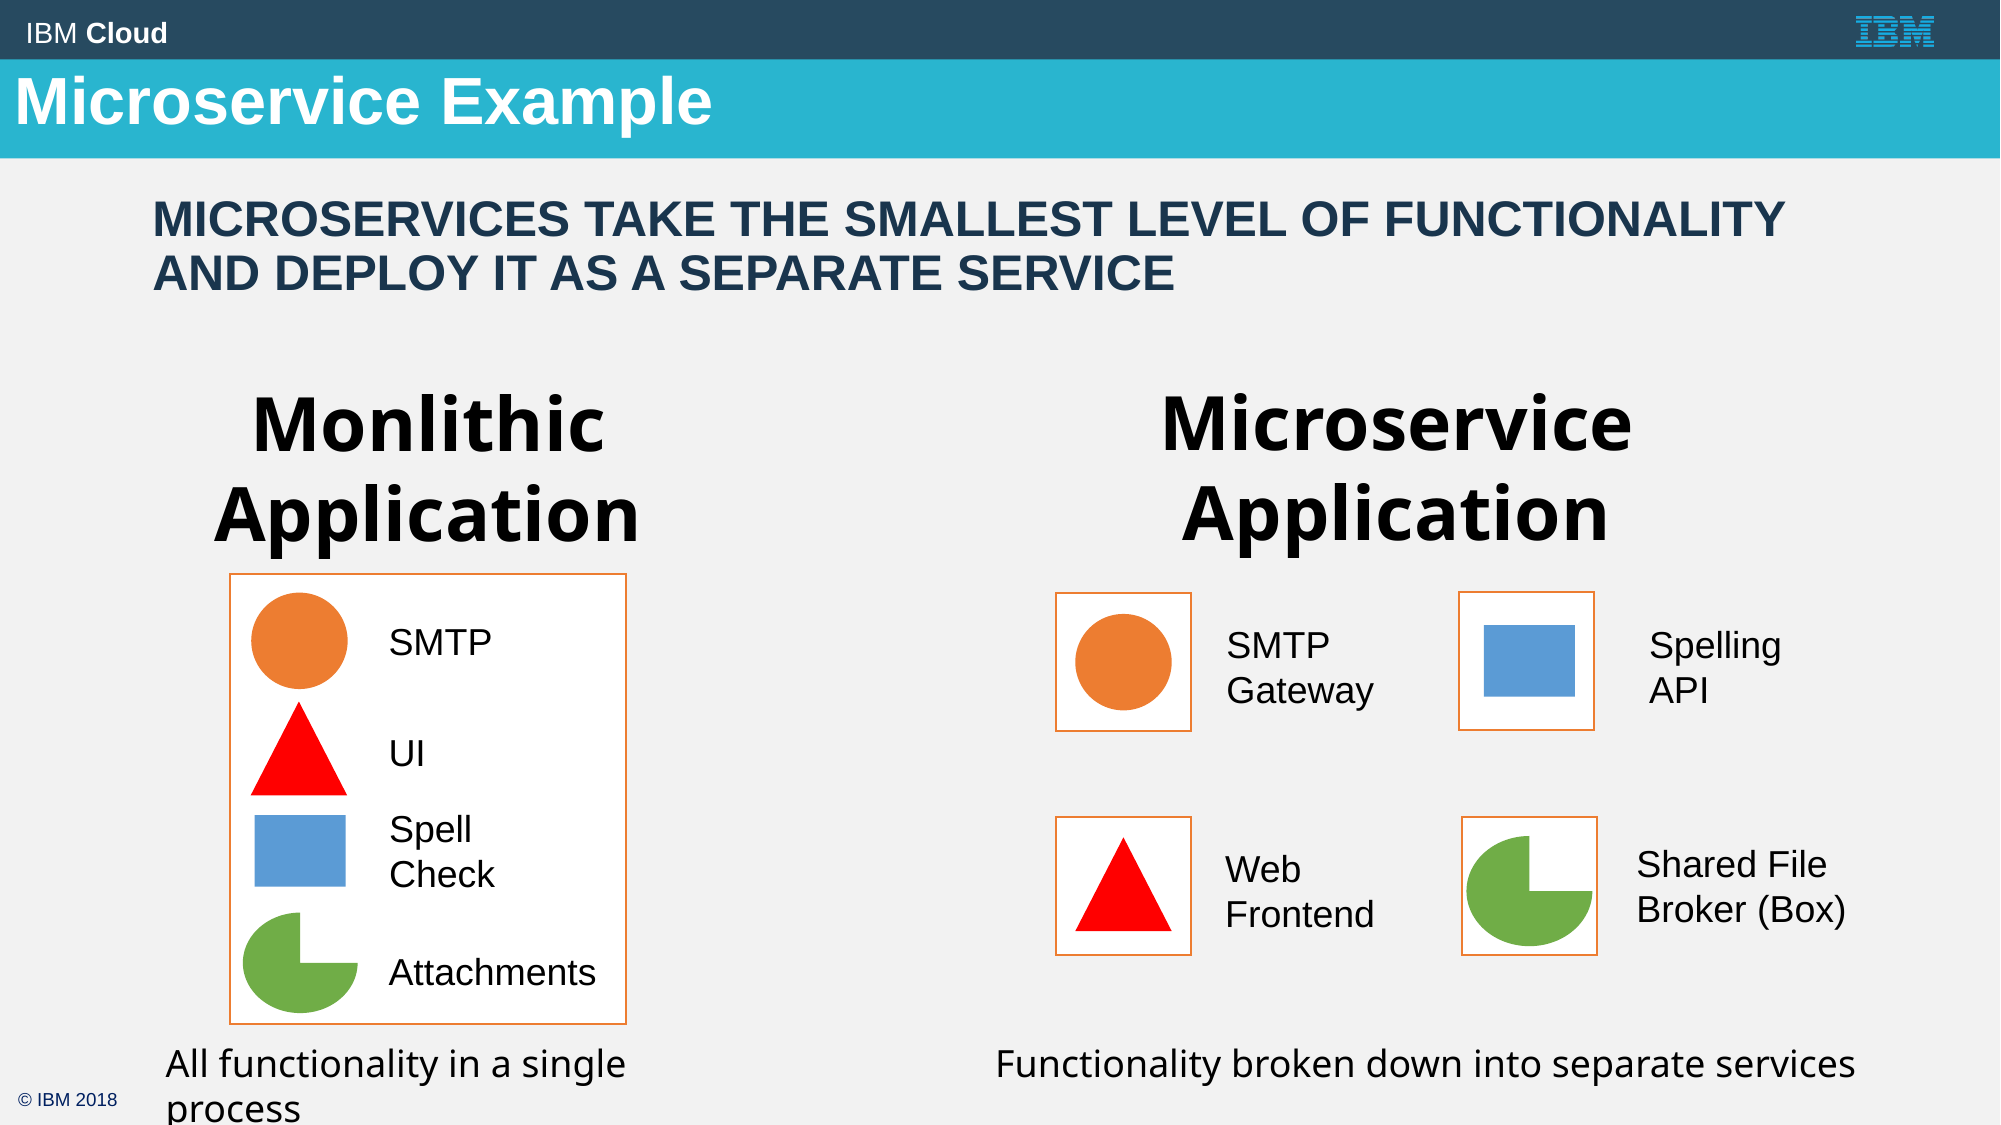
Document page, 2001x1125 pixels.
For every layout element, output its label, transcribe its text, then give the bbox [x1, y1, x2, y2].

list Microservice Example [0, 59, 2000, 159]
list Microservices take the smallest level of functionality and deploy it as a separate service [137, 185, 1863, 261]
picture [1856, 16, 1934, 47]
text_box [150, 368, 732, 1094]
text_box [980, 368, 1876, 1094]
